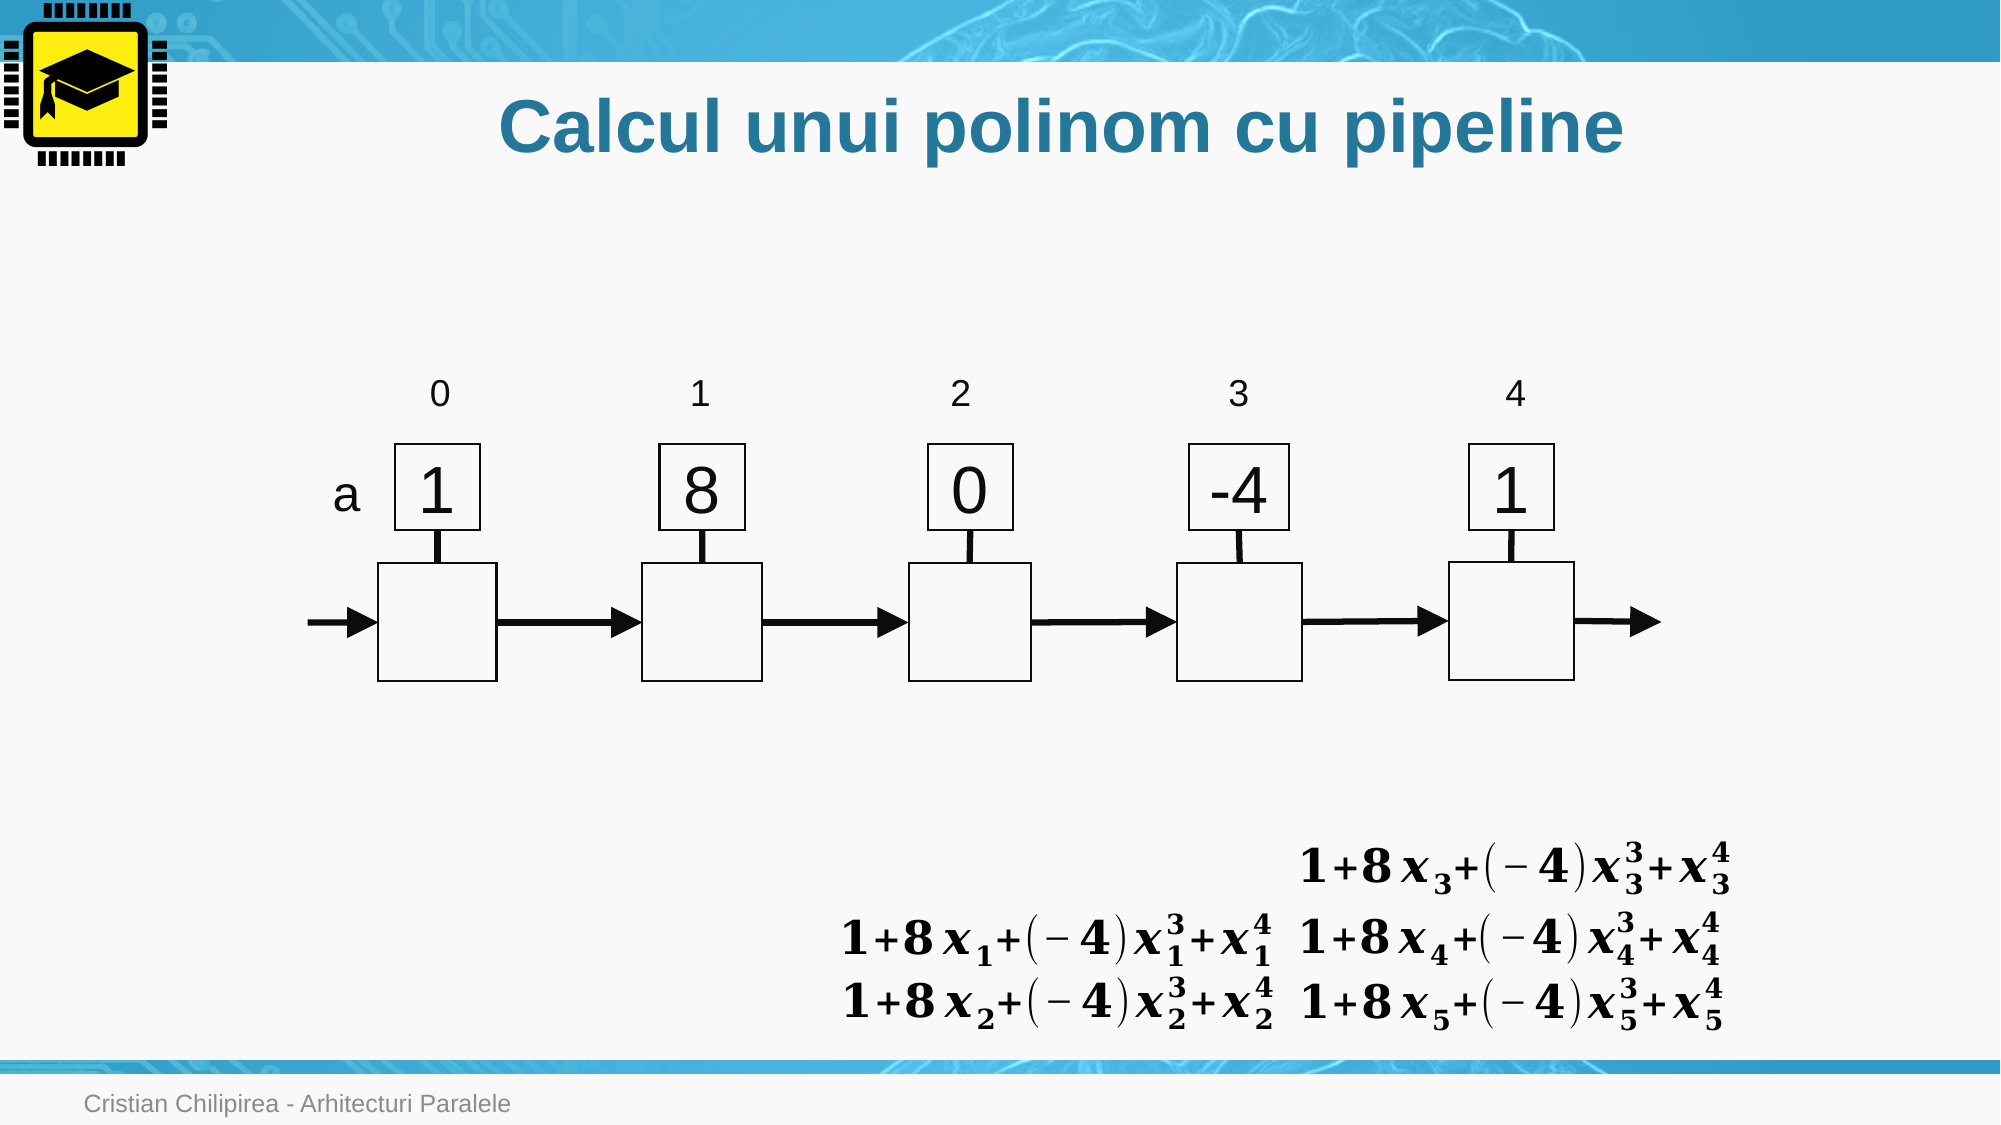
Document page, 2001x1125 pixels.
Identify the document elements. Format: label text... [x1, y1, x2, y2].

text_box [908, 562, 1032, 682]
text_box [1176, 562, 1303, 682]
text_box 1 [394, 443, 481, 531]
text_box 3 [1213, 361, 1265, 422]
text_box [377, 562, 498, 682]
text_box 1 [1468, 443, 1555, 531]
text_box a [318, 454, 376, 529]
text_box 8 [658, 443, 746, 531]
picture [0, 1060, 2000, 1074]
text_box 1 [674, 361, 726, 422]
text_box 4 [1490, 361, 1541, 422]
text_box [1448, 561, 1575, 681]
title Calcul unui polinom cu pipeline [170, 76, 1955, 180]
text_box [641, 562, 763, 682]
text_box 0 [927, 443, 1014, 531]
text_box -4 [1188, 443, 1290, 531]
text_box 0 [415, 361, 466, 422]
text_box 2 [935, 361, 987, 422]
footer Cristian Chilipirea - Arhitecturi Paralele [68, 1083, 1542, 1125]
picture [0, 0, 2000, 166]
